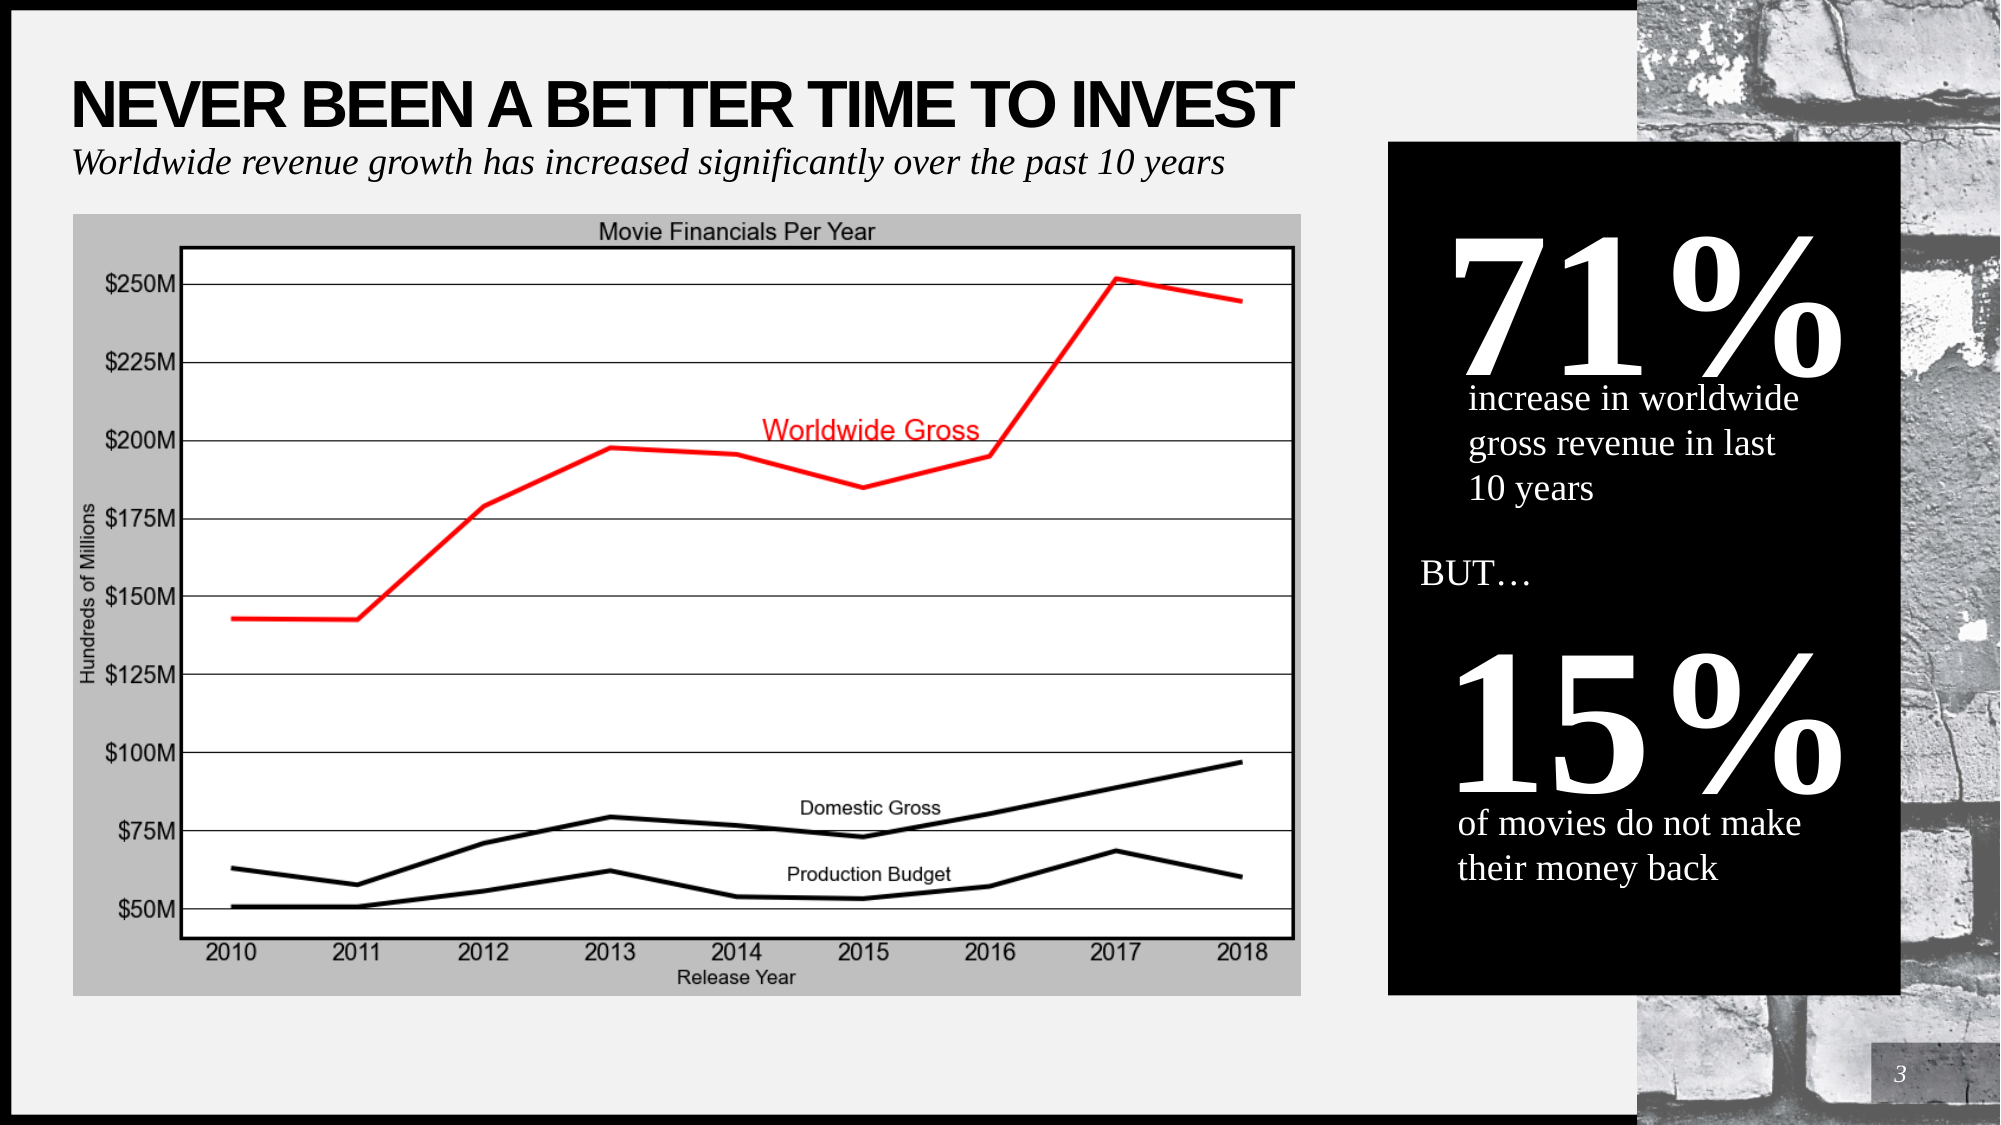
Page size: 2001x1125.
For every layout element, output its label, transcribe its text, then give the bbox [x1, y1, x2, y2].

list Worldwide revenue growth has increased significantly over the past 10 years [70, 141, 1301, 201]
title Never been a better time To invest [70, 70, 1580, 142]
text_box BUT… [1405, 540, 1637, 601]
text_box of movies do not make their money back [1442, 842, 1637, 896]
text_box increase in worldwide gross revenue in last 10 years [1453, 365, 1637, 516]
picture [1637, 0, 2000, 1125]
text_box [1388, 141, 1637, 996]
text_box 15% [1429, 601, 1637, 842]
picture [73, 214, 1301, 996]
text_box 71% [1429, 159, 1637, 425]
